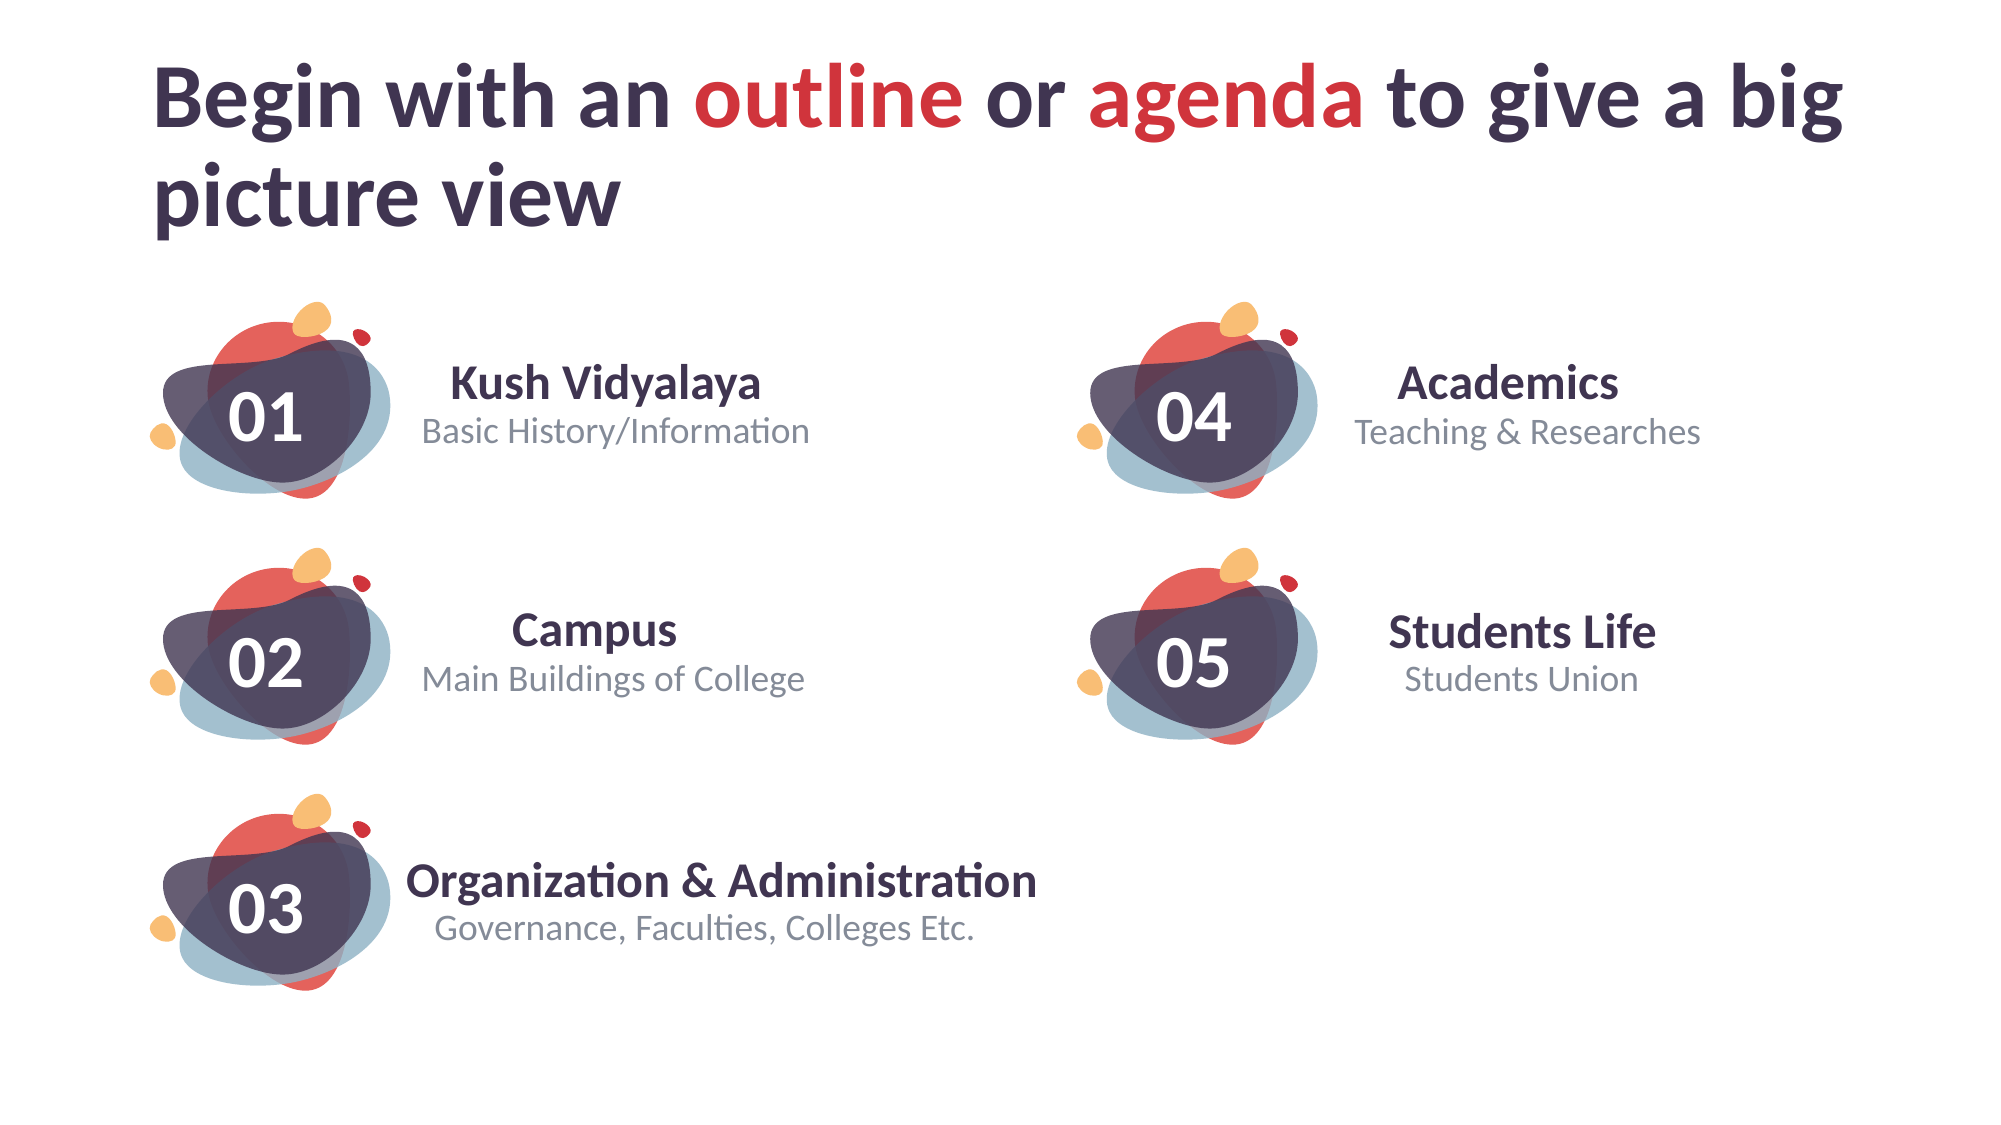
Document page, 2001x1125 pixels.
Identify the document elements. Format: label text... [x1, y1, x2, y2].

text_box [1318, 319, 1773, 453]
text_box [1318, 567, 1879, 700]
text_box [1076, 547, 1318, 745]
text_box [149, 301, 391, 499]
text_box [350, 565, 859, 700]
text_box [391, 816, 1067, 949]
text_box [1076, 301, 1318, 499]
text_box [361, 319, 861, 452]
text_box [149, 547, 391, 745]
title Begin with an outline or agenda to give a big picture view [137, 54, 1863, 241]
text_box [149, 793, 391, 991]
